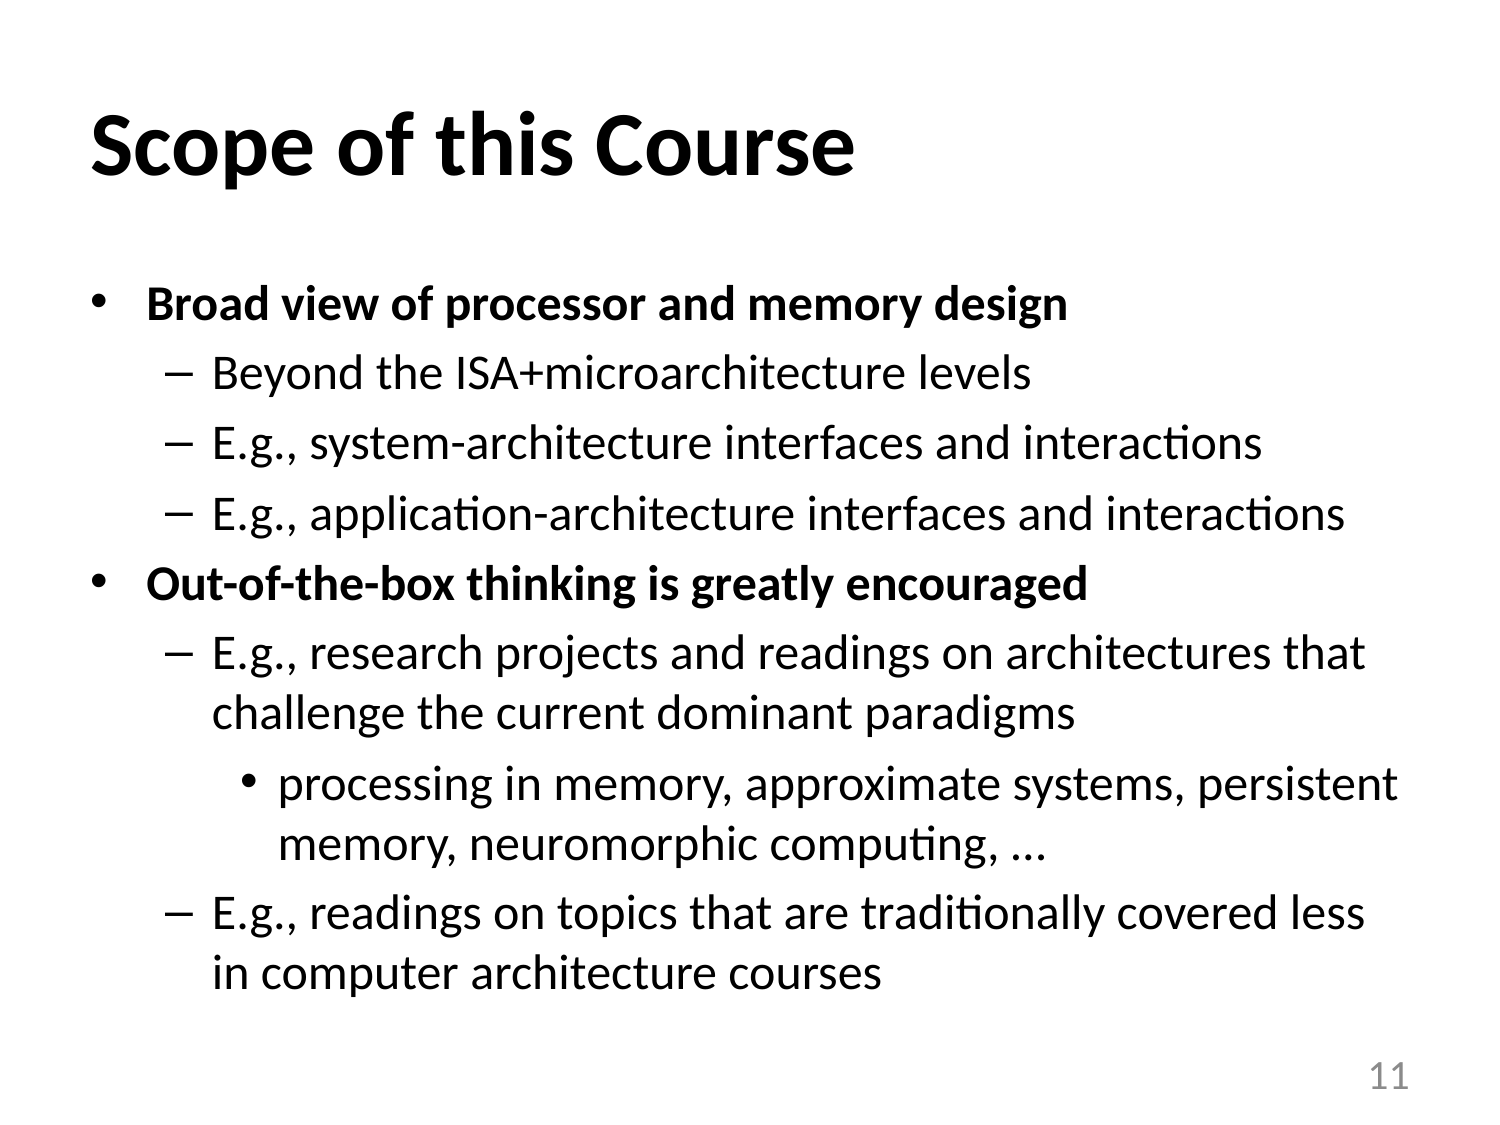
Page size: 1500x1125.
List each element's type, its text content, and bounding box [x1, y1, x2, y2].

list Broad view of processor and memory design Beyond the ISA+microarchitecture levels E.g., system-architecture interfaces and interactions E.g., application-architecture interfaces and interactions Out-of-the-box thinking is greatly encouraged E.g., research projects and readings on architectures that challenge the current dominant paradigms processing in memory, approximate systems, persistent memory, neuromorphic computing, … E.g., readings on topics that are traditionally covered less in computer architecture courses [75, 262, 1425, 1005]
slide_number 11 [1074, 1042, 1425, 1103]
title Scope of this Course [75, 45, 1425, 233]
